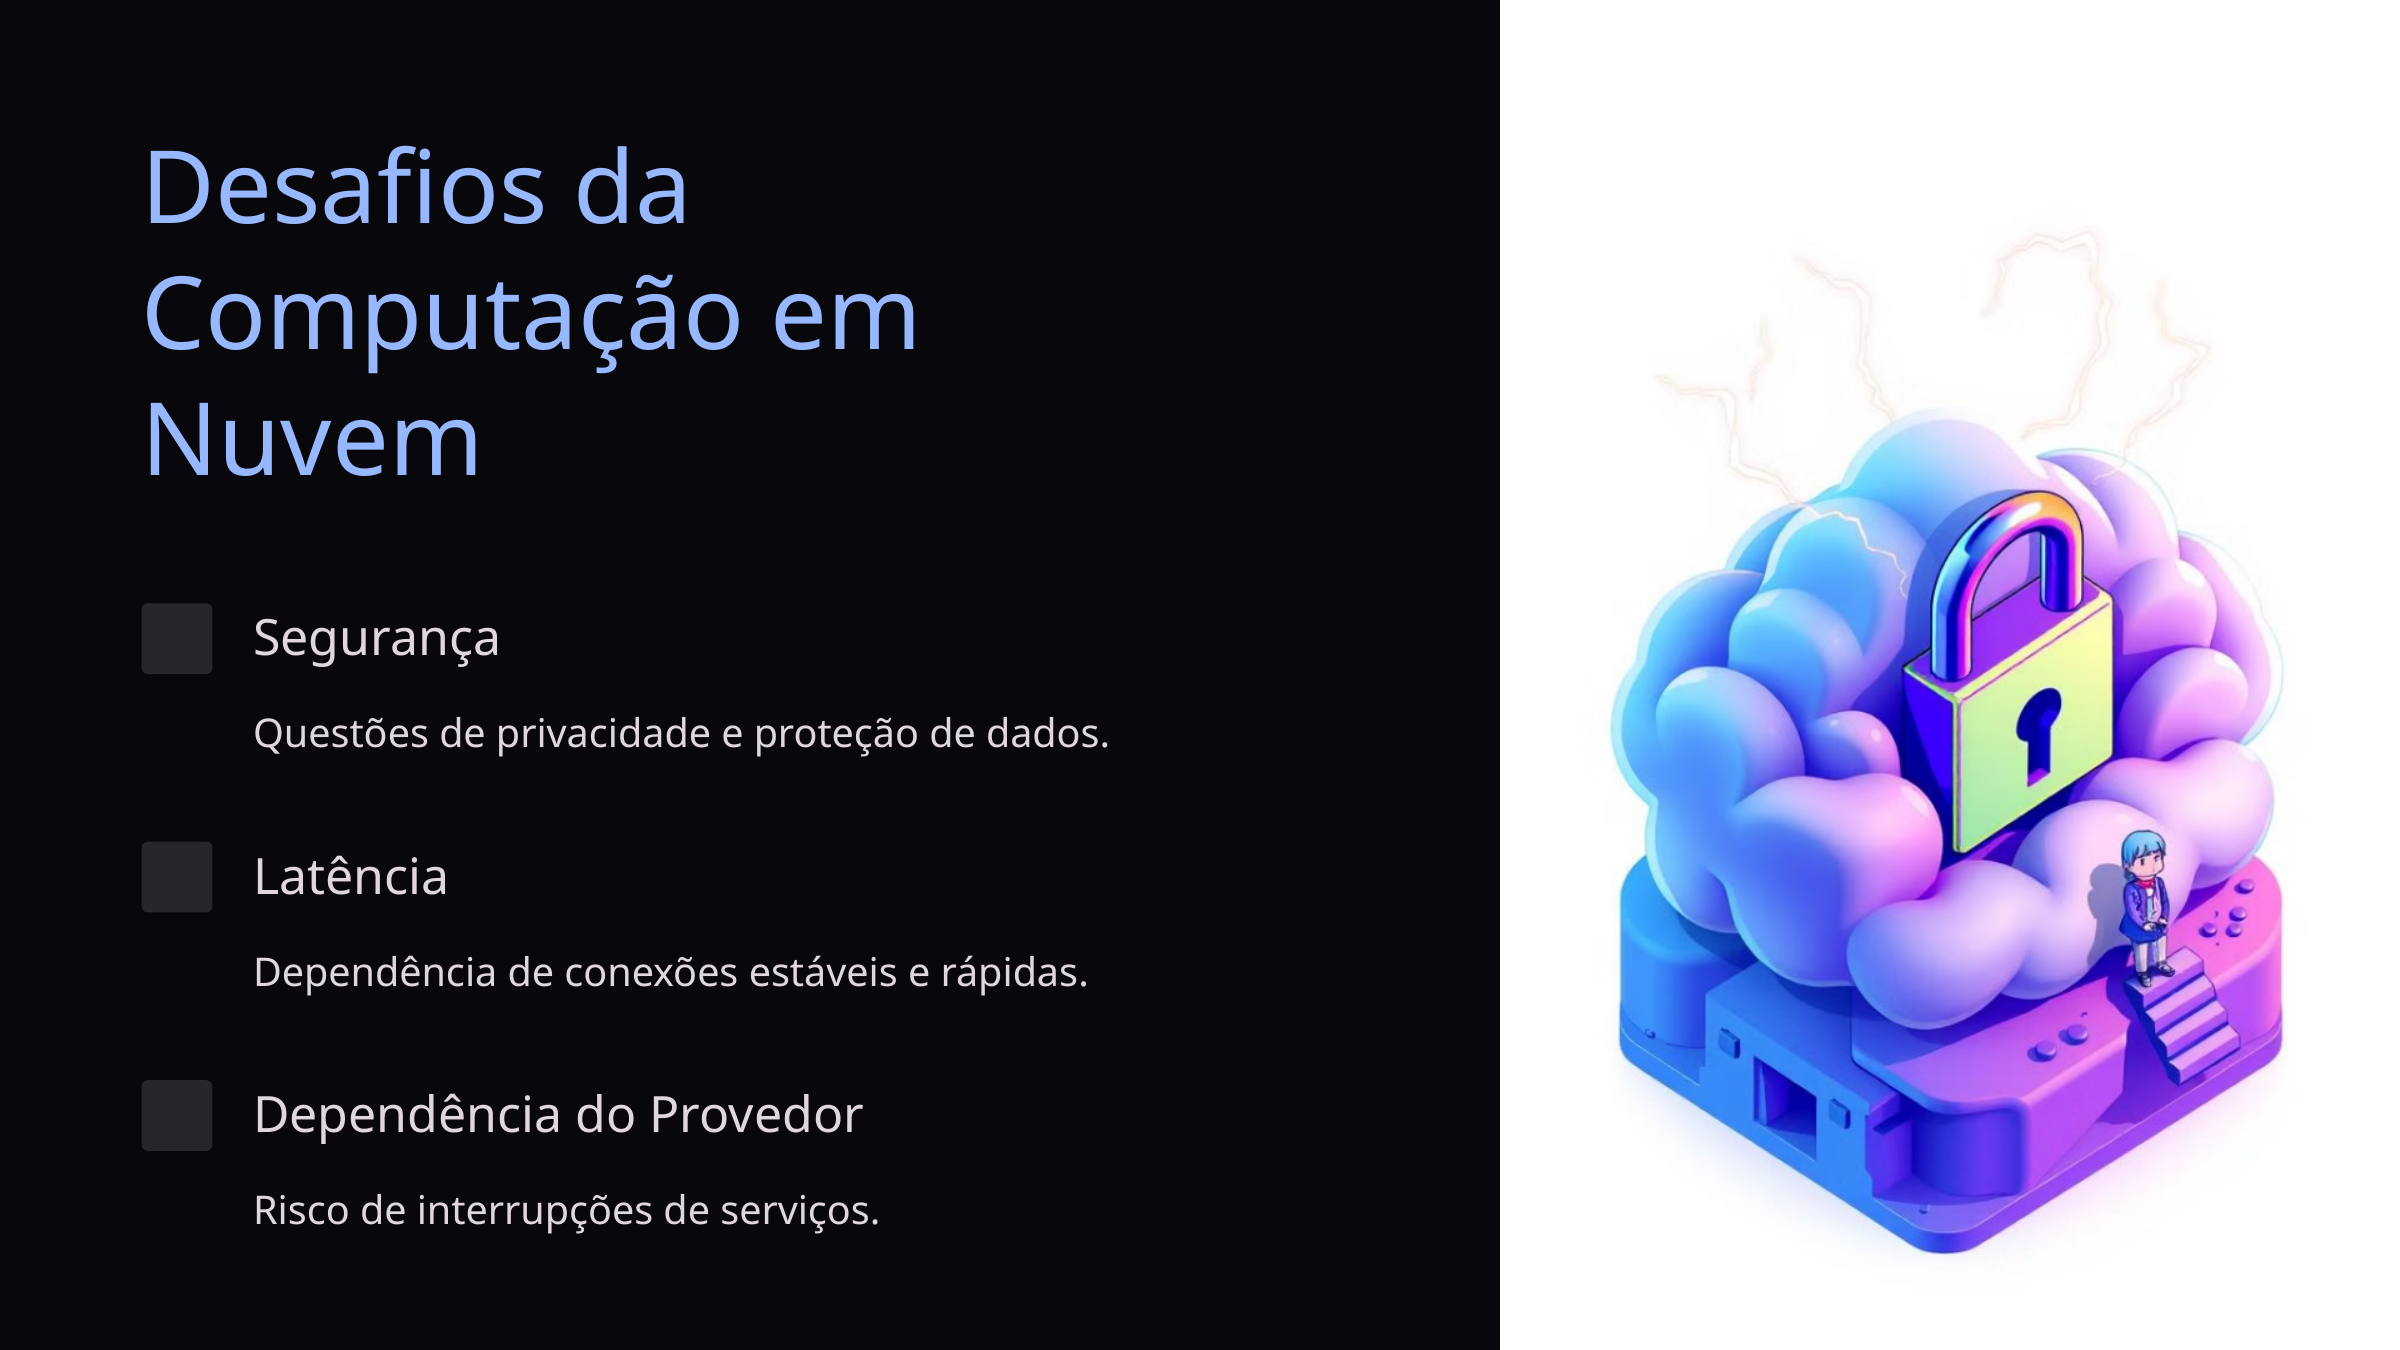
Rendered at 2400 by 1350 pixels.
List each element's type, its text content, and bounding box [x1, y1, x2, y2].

text_box Dependência de conexões estáveis e rápidas. [253, 929, 1359, 994]
text_box [141, 603, 213, 675]
text_box [141, 841, 213, 913]
text_box Questões de privacidade e proteção de dados. [253, 690, 1359, 756]
text_box Risco de interrupções de serviços. [253, 1167, 1359, 1233]
text_box Dependência do Provedor [253, 1080, 928, 1144]
text_box [141, 1080, 213, 1151]
picture [1499, 0, 2400, 1350]
text_box Segurança [253, 603, 760, 667]
text_box Latência [253, 841, 760, 905]
text_box Desafios da Computação em Nuvem [141, 117, 1270, 497]
